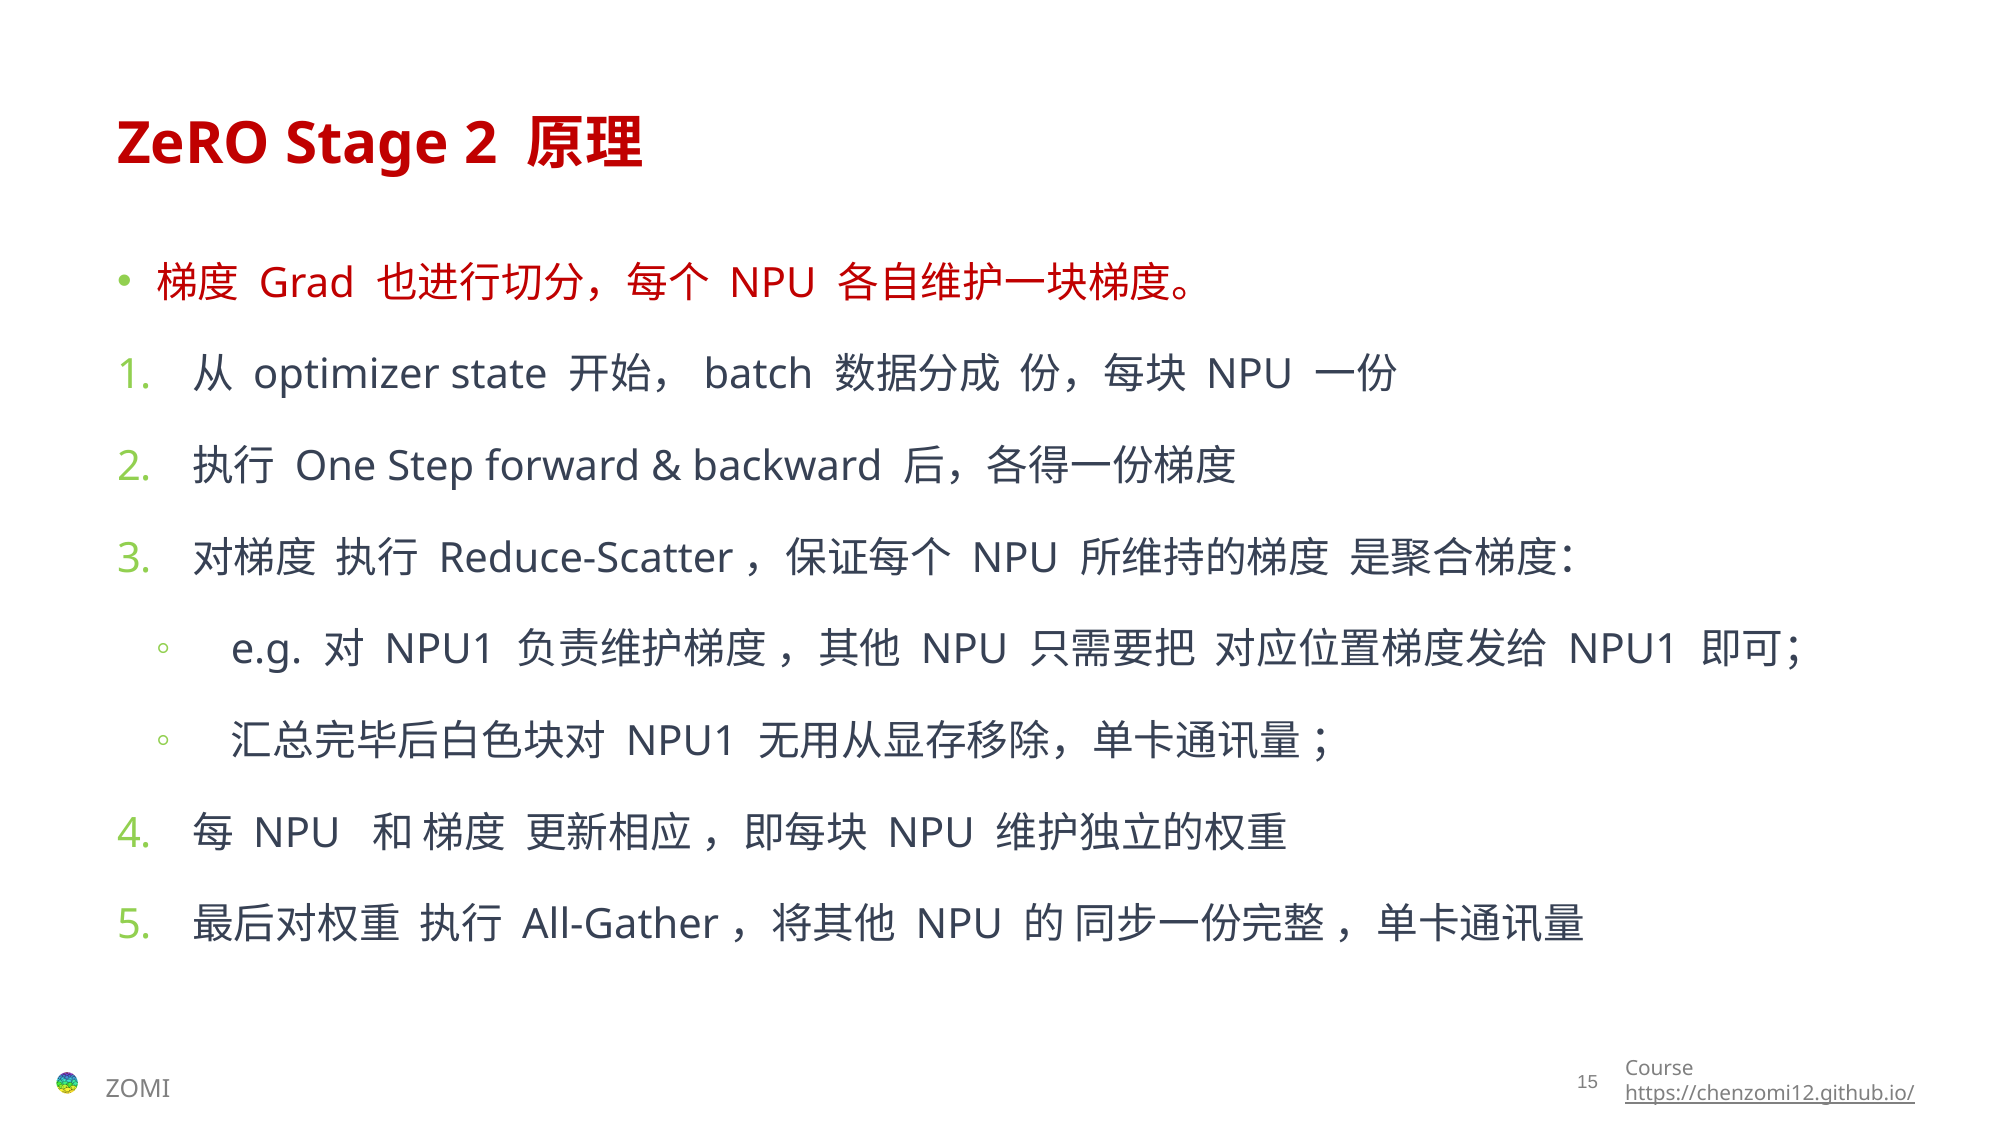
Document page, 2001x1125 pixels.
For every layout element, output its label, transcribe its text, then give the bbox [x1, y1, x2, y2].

title ZeRO Stage 2 原理 [102, 91, 1901, 189]
picture [57, 1073, 77, 1093]
